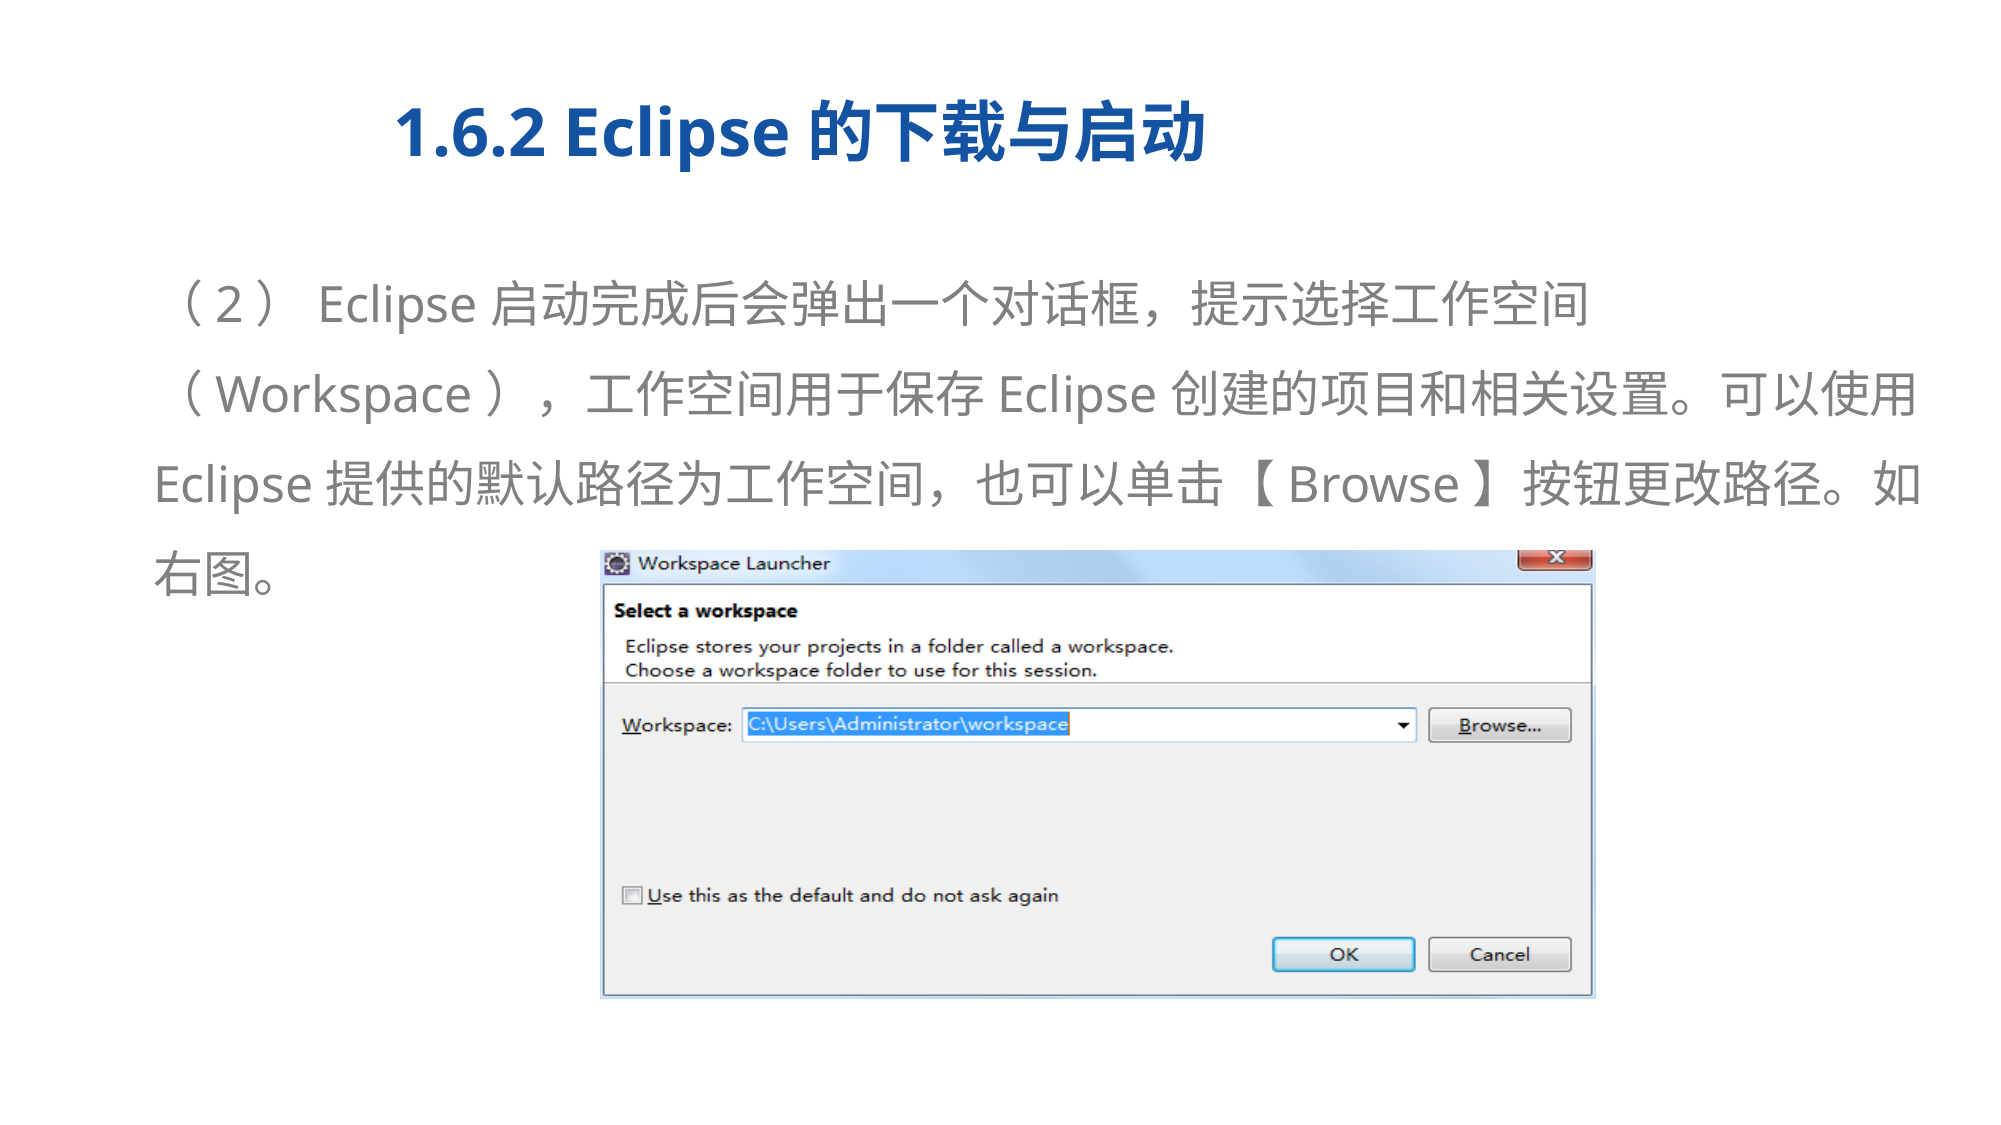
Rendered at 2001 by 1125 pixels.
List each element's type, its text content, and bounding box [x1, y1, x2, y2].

text_box 1.6.2 Eclipse的下载与启动 [379, 82, 1310, 177]
picture [599, 550, 1596, 999]
text_box （2）Eclipse启动完成后会弹出一个对话框，提示选择工作空间（Workspace），工作空间用于保存Eclipse创建的项目和相关设置。可以使用Eclipse提供的默认路径为工作空间，也可以单击【Browse】按钮更改路径。如右图。 [138, 234, 1945, 519]
